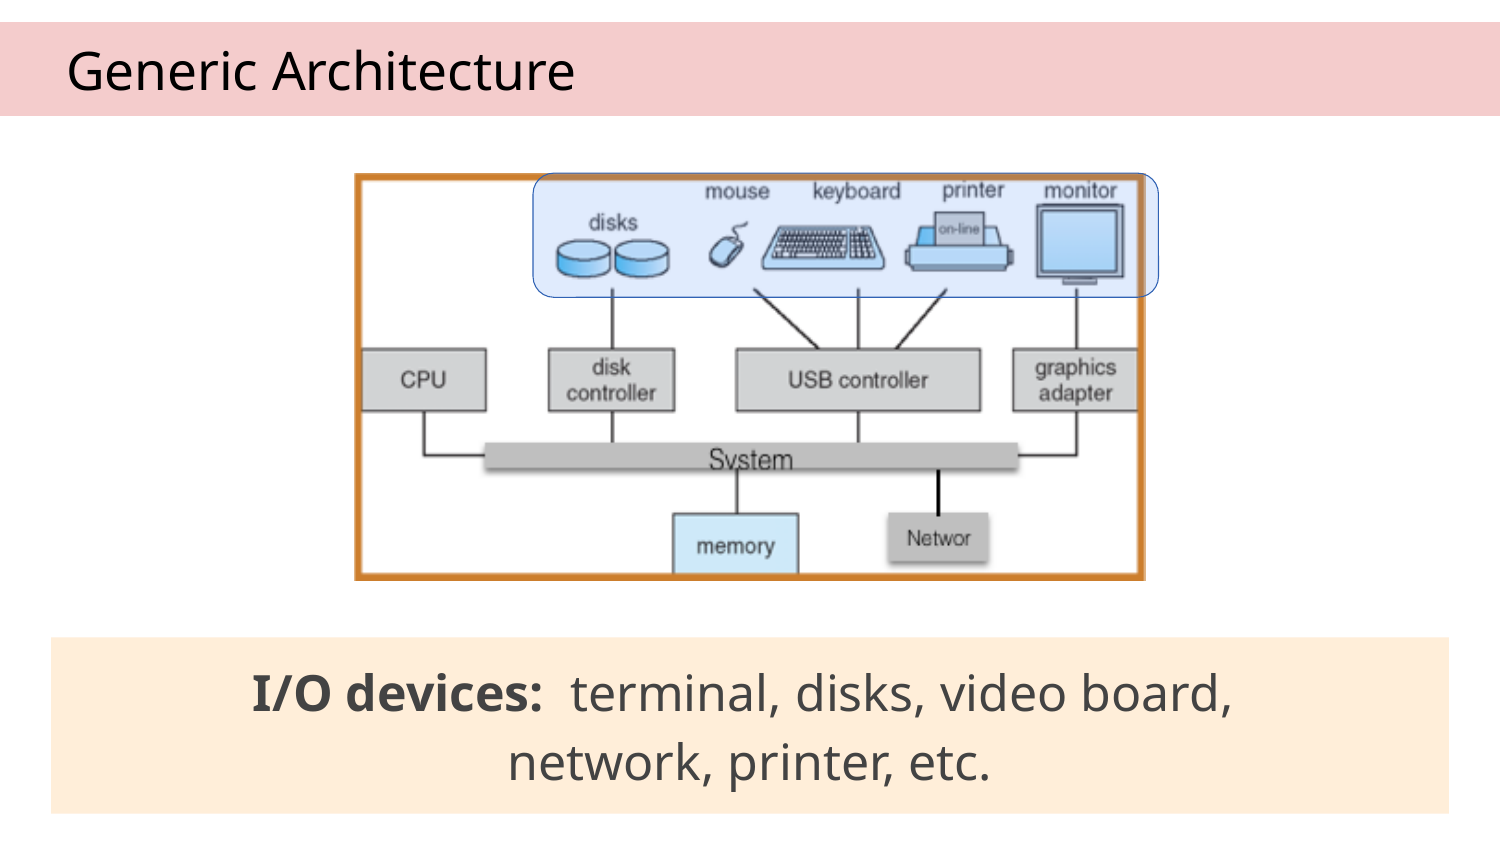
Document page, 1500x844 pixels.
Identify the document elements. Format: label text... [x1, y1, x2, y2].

list I/O devices: terminal, disks, video board, network, printer, etc. [51, 637, 1449, 814]
title Generic Architecture [51, 22, 1449, 116]
picture [354, 172, 1146, 581]
text_box [1146, 172, 1161, 297]
